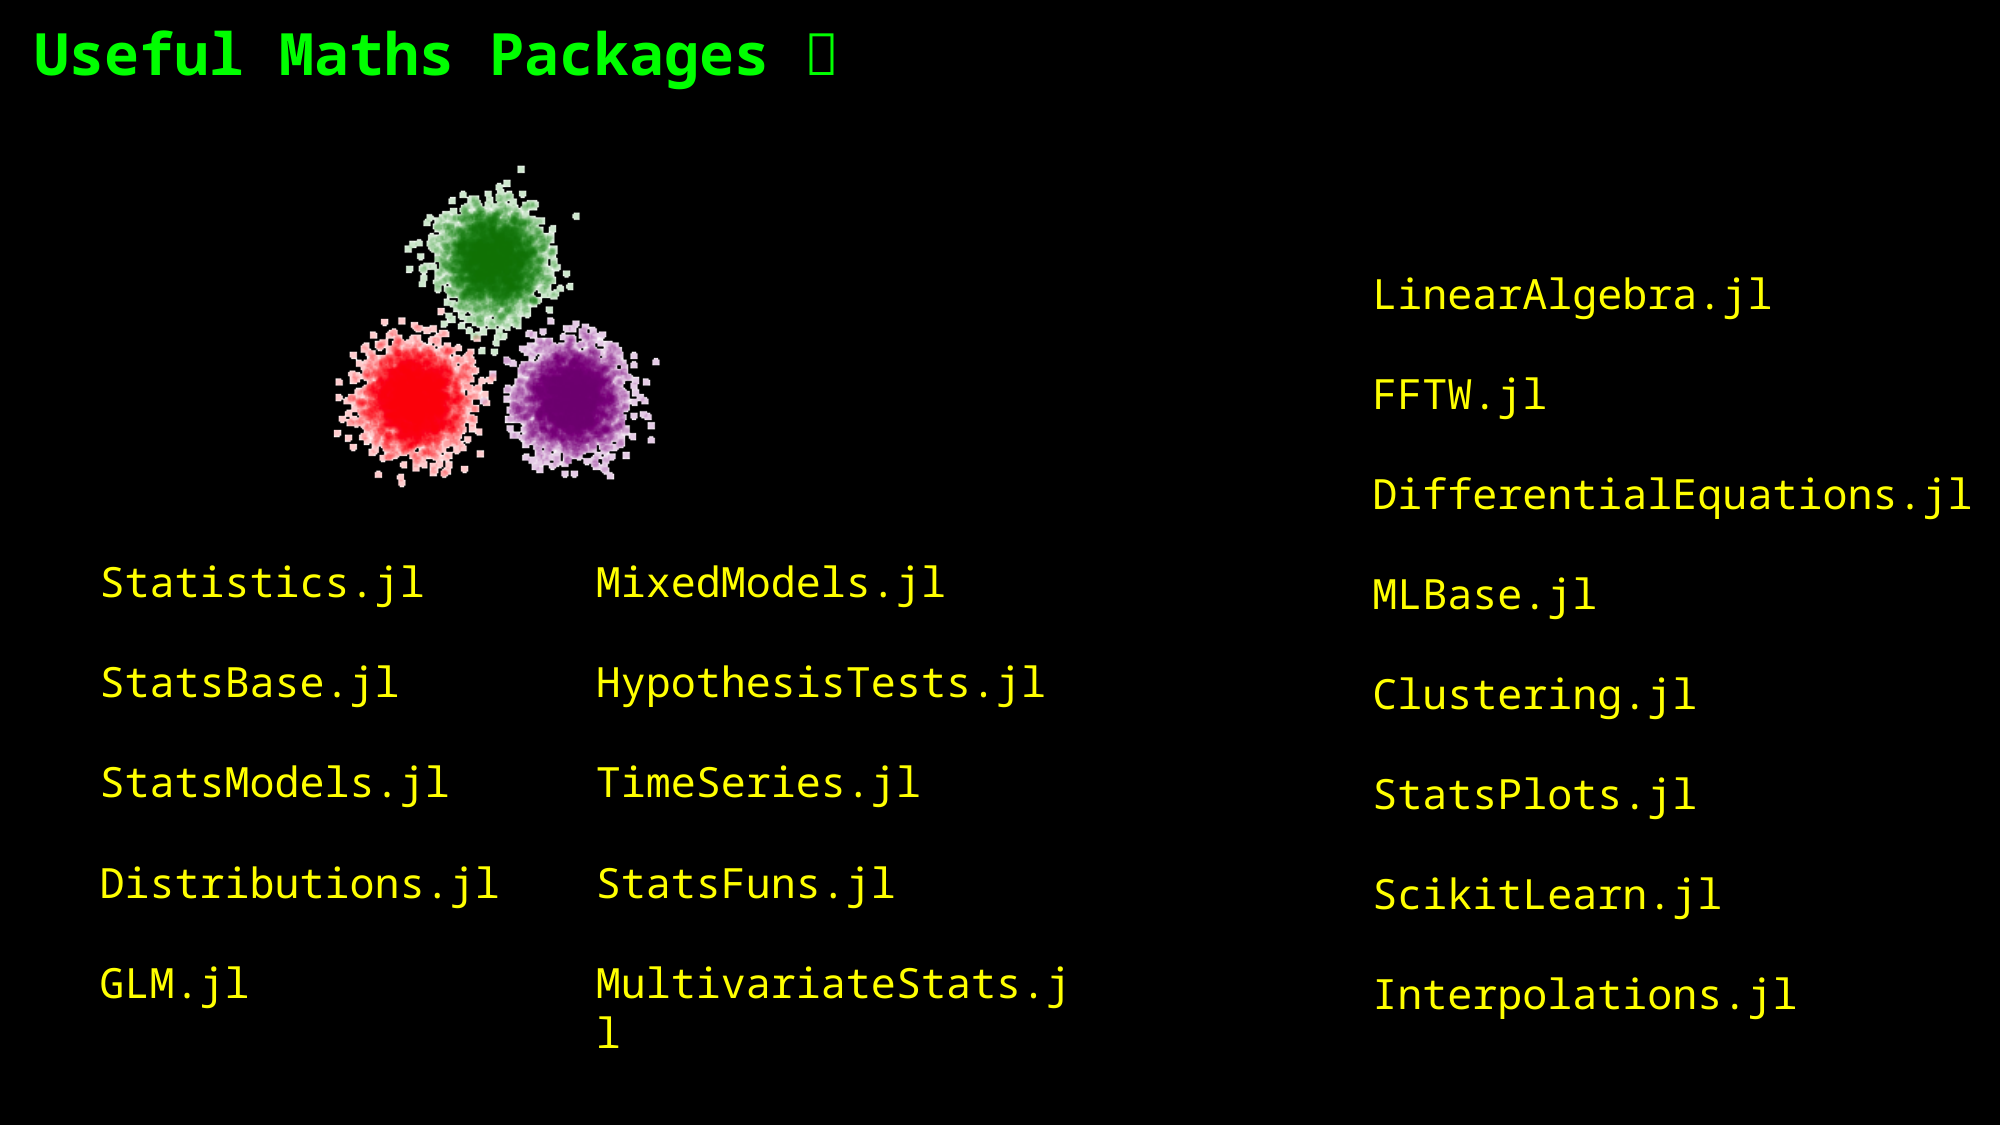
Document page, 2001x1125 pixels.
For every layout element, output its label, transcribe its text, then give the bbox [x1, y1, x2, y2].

text_box Statistics.jl StatsBase.jl StatsModels.jl Distributions.jl GLM.jl MixedModels.jl HypothesisTests.jl TimeSeries.jl StatsFuns.jl MultivariateStats.jl [84, 548, 1107, 1113]
picture [323, 161, 668, 505]
text_box LinearAlgebra.jl FFTW.jl DifferentialEquations.jl MLBase.jl Clustering.jl StatsPlots.jl ScikitLearn.jl Interpolations.jl [1357, 260, 1996, 1026]
text_box Useful Maths Packages  [20, 9, 988, 95]
